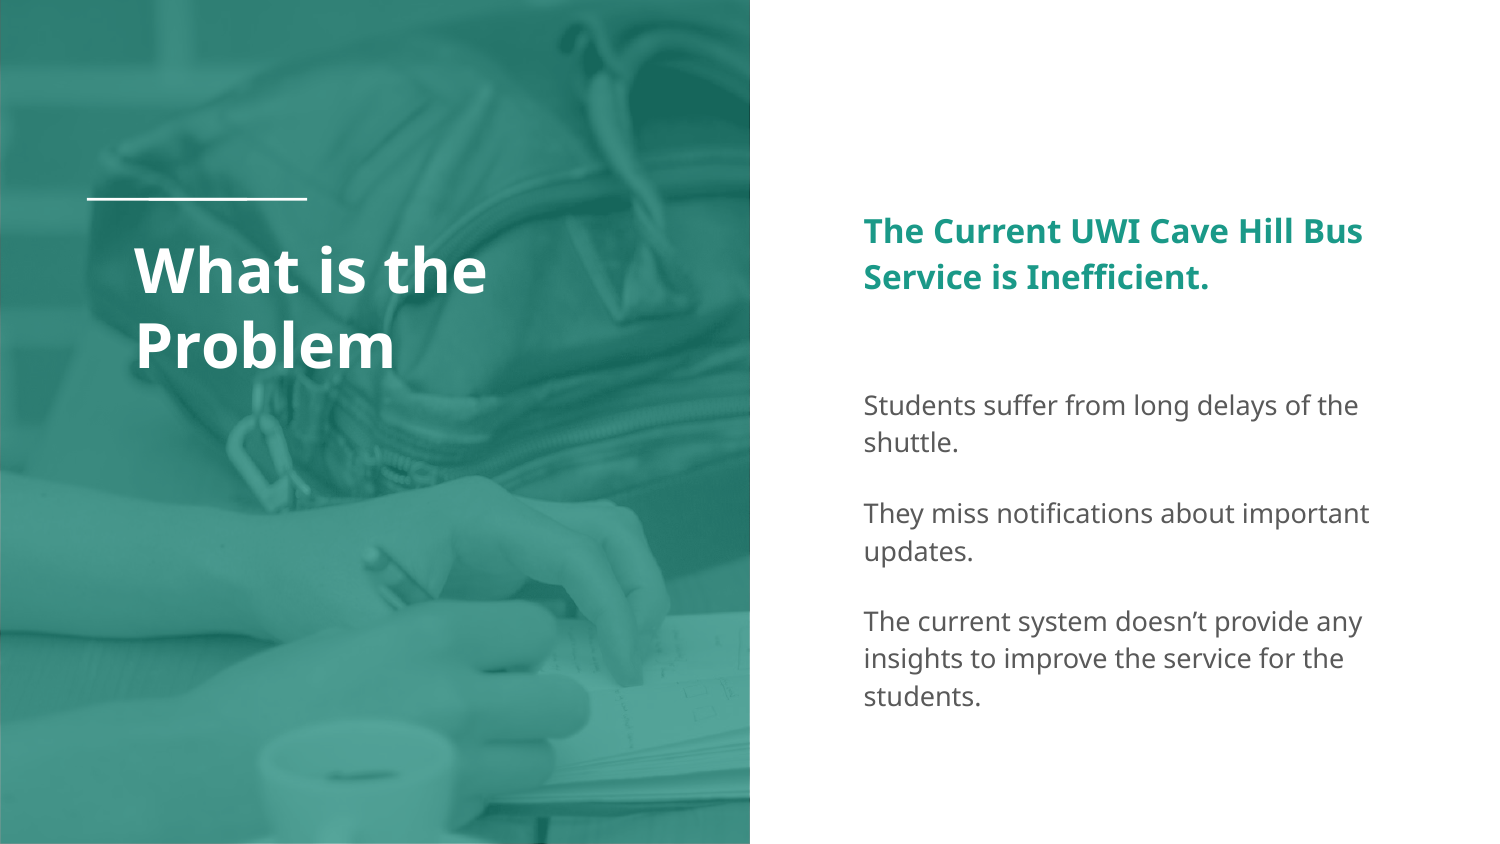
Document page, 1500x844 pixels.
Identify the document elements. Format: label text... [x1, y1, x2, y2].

title What is the Problem [119, 216, 662, 494]
list The Current UWI Cave Hill Bus Service is Inefficient. Students suffer from long delays of the shuttle. They miss notifications about important updates. The current system doesn’t provide any insights to improve the service for the students. [848, 189, 1403, 719]
